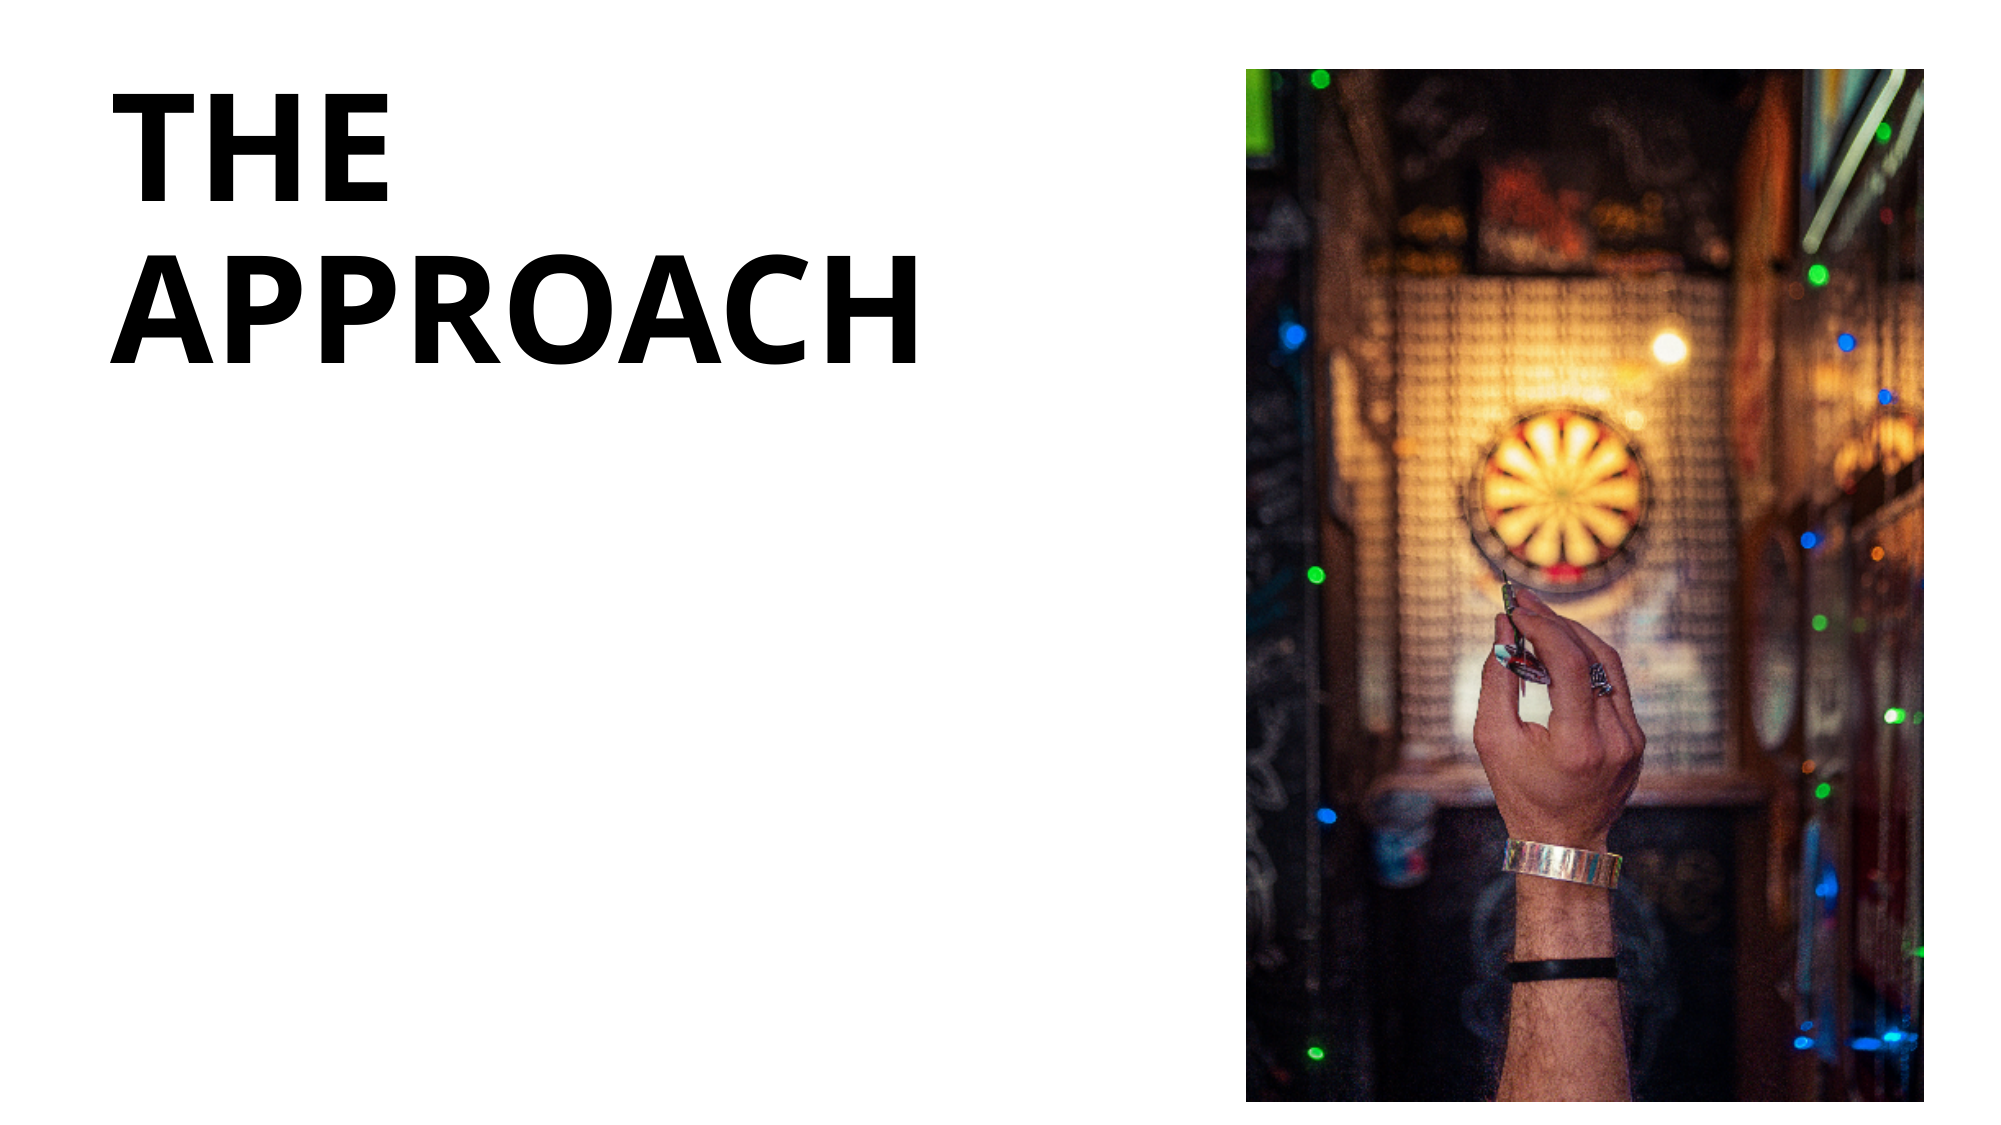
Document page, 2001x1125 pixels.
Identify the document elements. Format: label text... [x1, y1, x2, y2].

picture [1246, 69, 1924, 1102]
title THE APPROACH [95, 182, 1112, 286]
